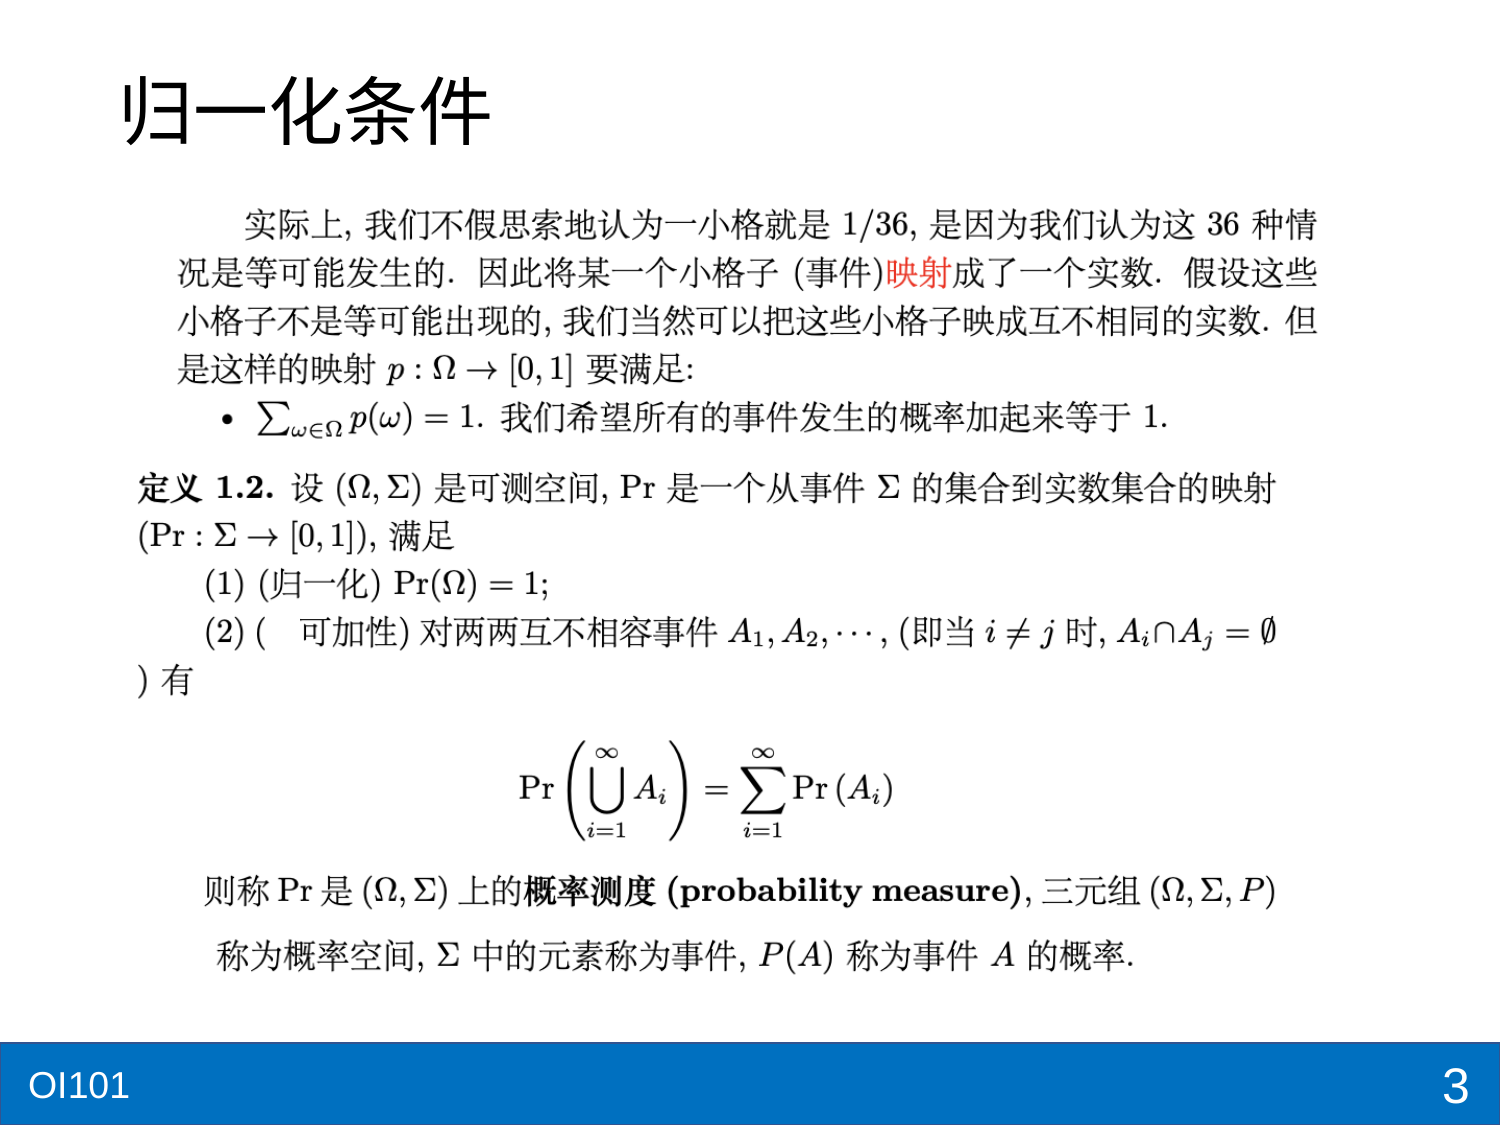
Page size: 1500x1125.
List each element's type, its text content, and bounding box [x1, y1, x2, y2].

picture [170, 200, 1330, 447]
slide_number 3 [1147, 1054, 1485, 1114]
picture [107, 451, 1293, 925]
picture [201, 930, 1148, 987]
title 归一化条件 [103, 59, 1397, 171]
